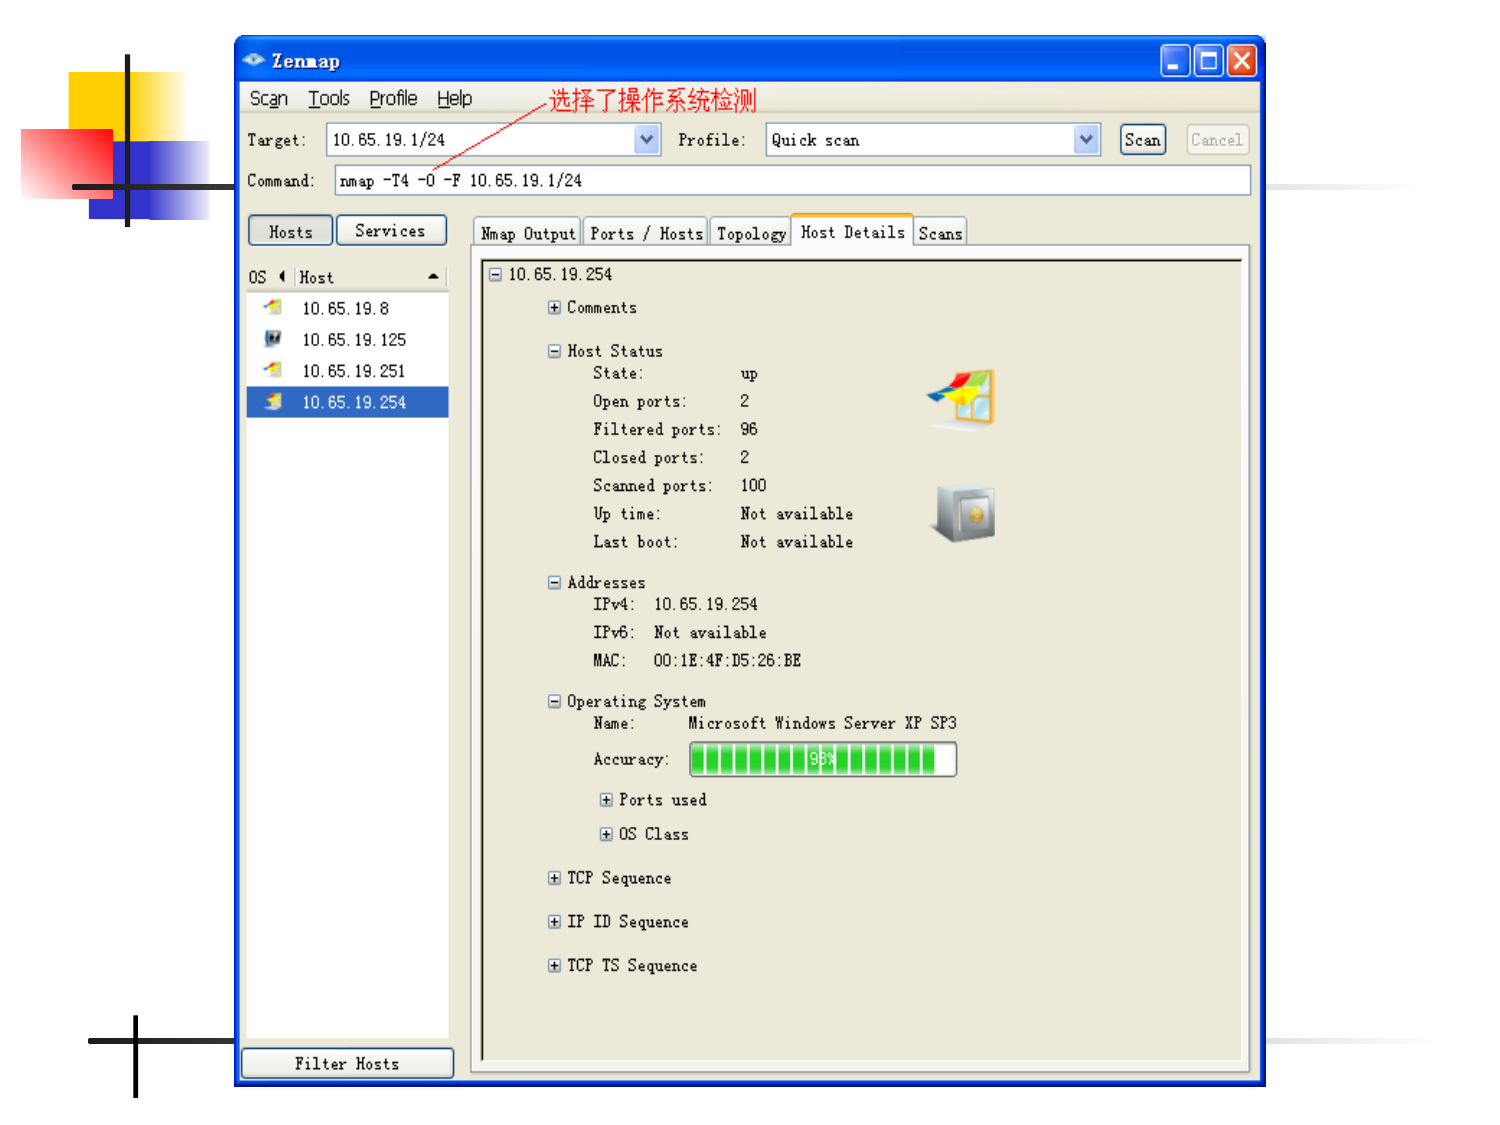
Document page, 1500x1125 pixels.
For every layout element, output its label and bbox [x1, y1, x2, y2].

picture [234, 34, 1266, 1087]
